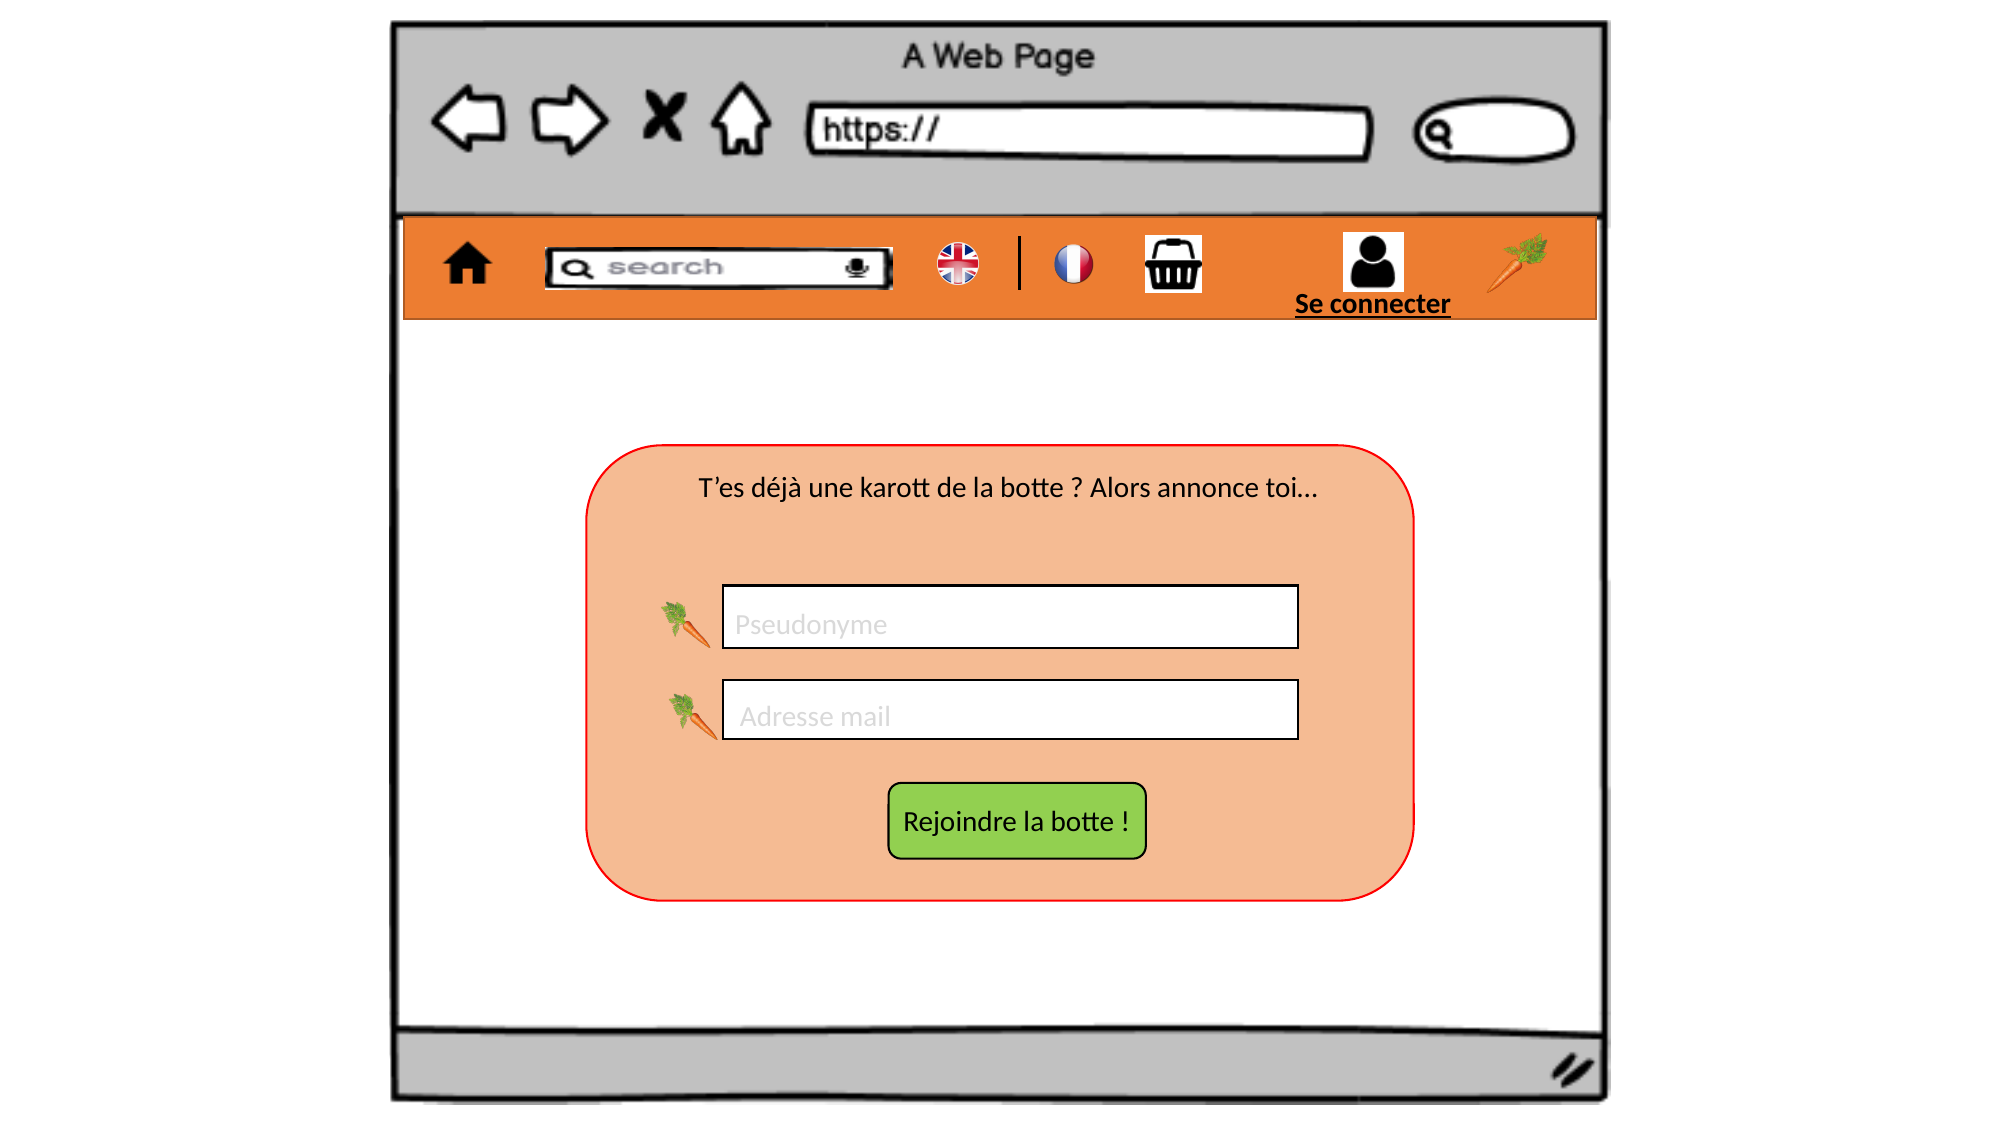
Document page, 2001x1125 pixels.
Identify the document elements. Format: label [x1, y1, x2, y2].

text_box [888, 782, 1157, 859]
picture [389, 20, 1611, 1105]
text_box [586, 445, 1414, 901]
